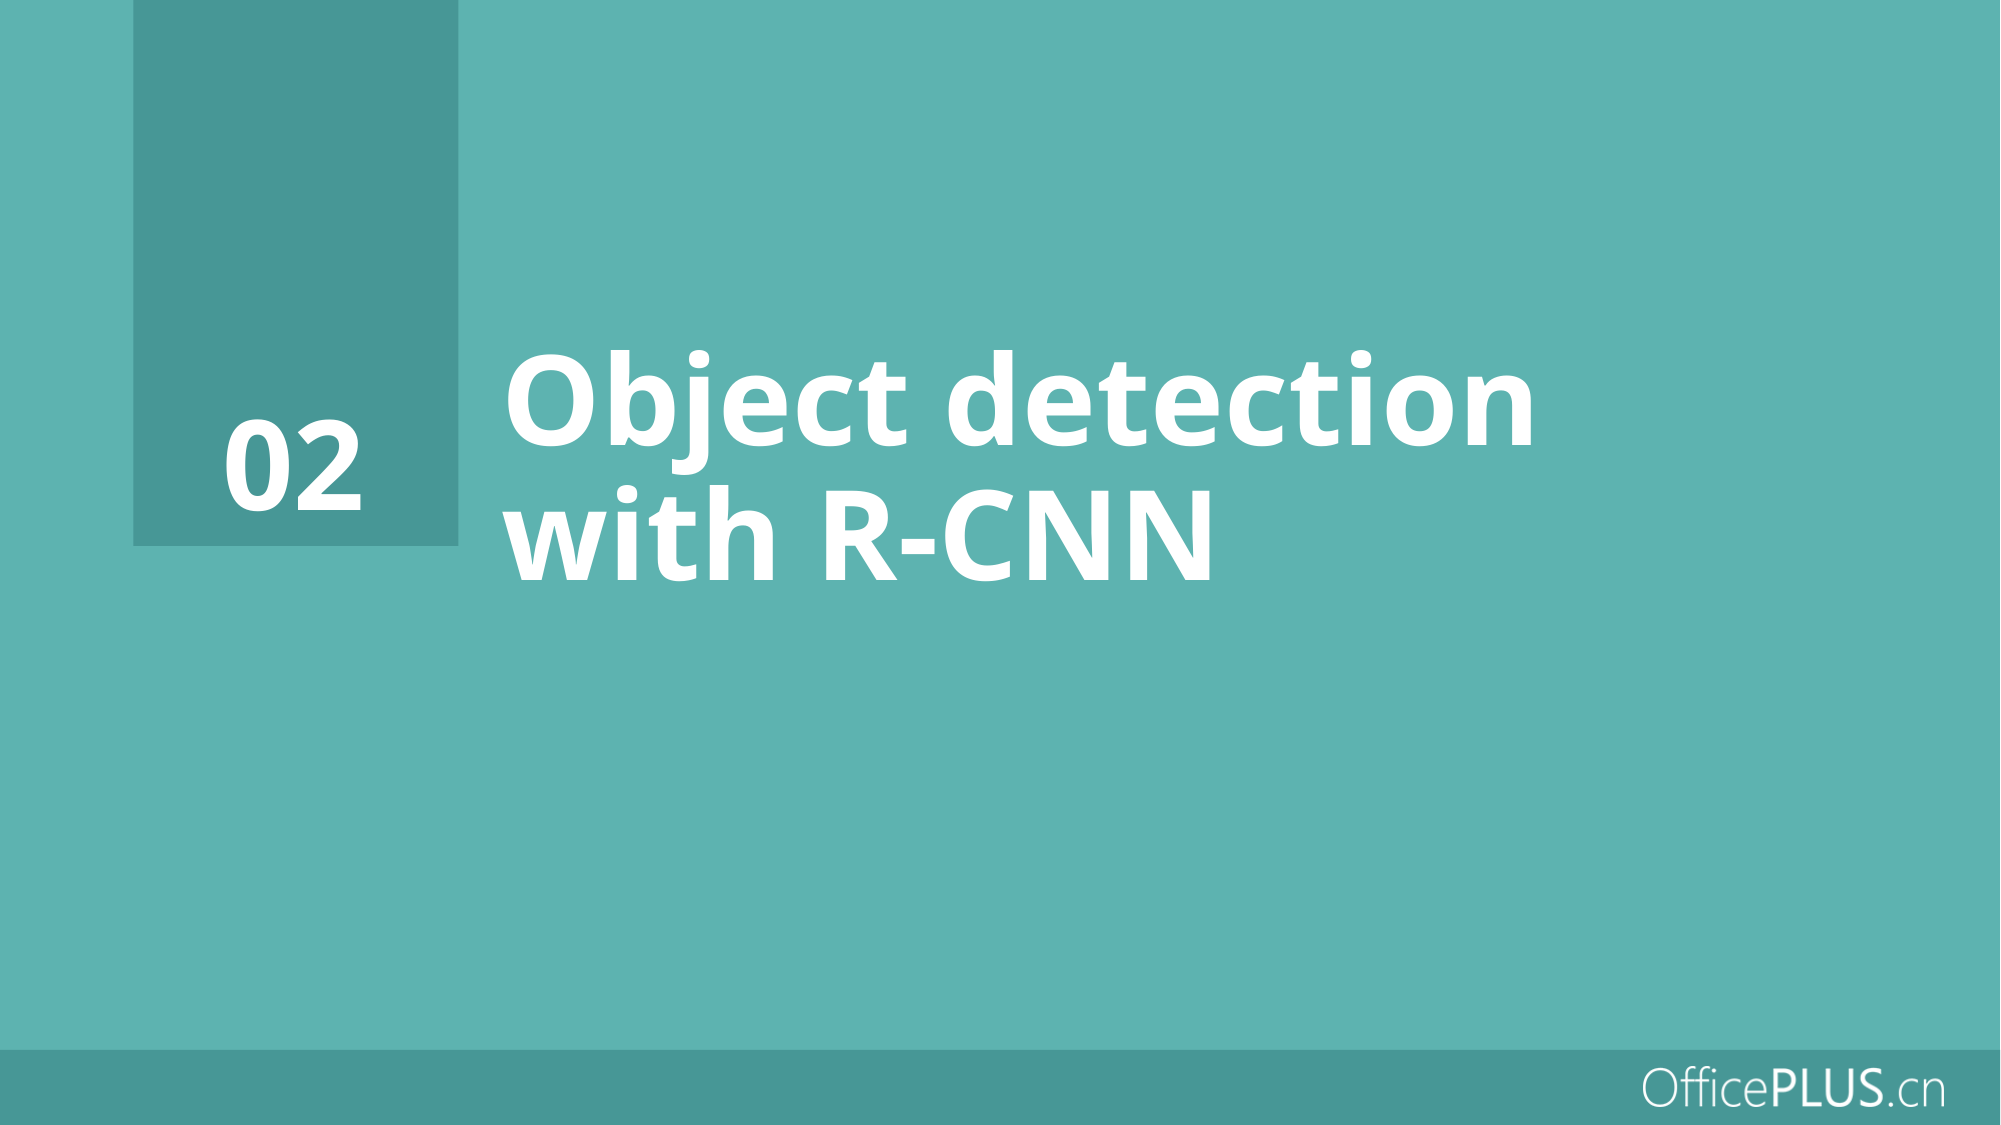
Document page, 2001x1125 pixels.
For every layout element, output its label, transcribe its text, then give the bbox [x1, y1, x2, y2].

picture [1643, 1066, 1944, 1107]
list Object detection with R-CNN [486, 330, 1743, 608]
list 02 [133, 394, 455, 545]
